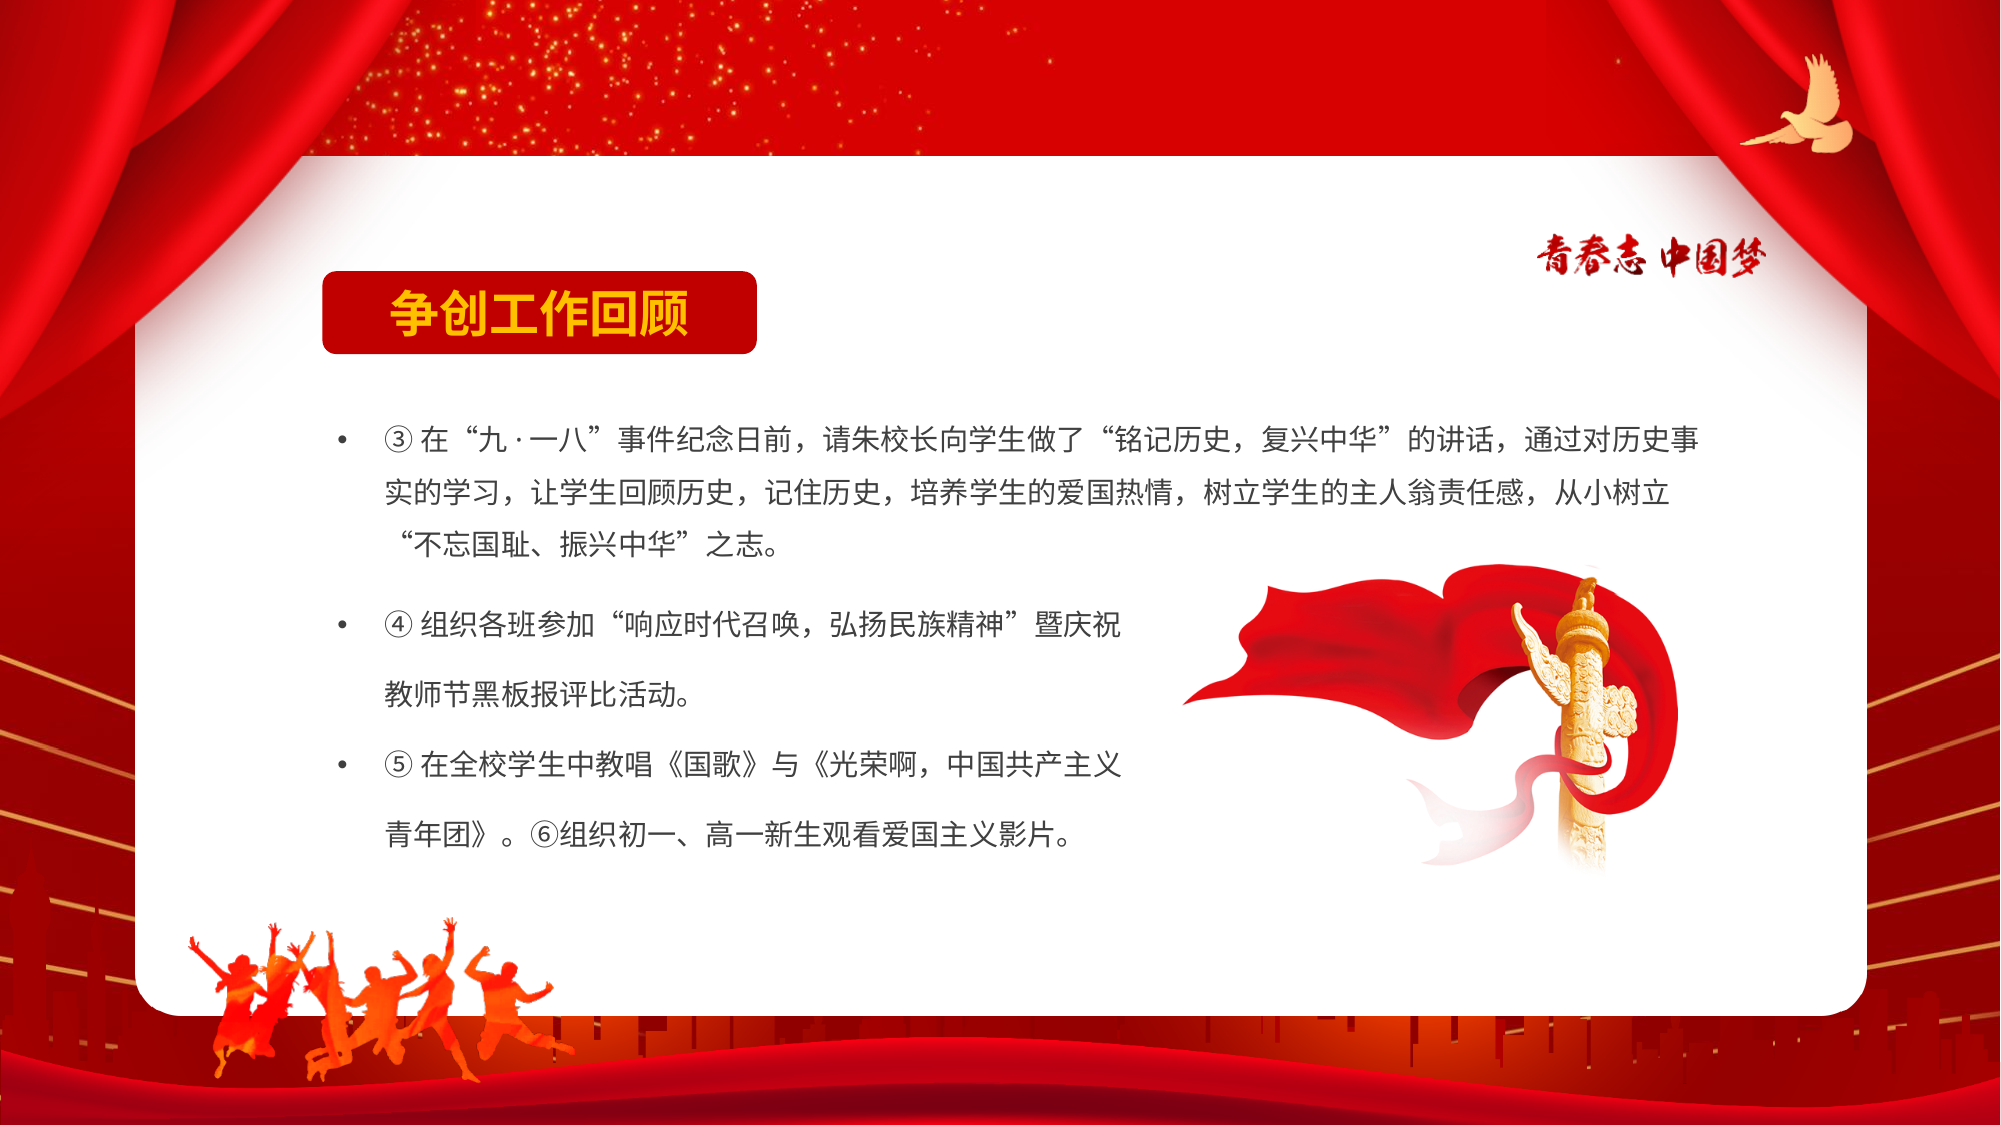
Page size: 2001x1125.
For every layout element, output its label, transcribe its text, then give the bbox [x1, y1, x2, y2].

text_box ④组织各班参加“响应时代召唤，弘扬民族精神”暨庆祝教师节黑板报评比活动。 ⑤在全校学生中教唱《国歌》与《光荣啊，中国共产主义青年团》。⑥组织初一、高一新生观看爱国主义影片。 [322, 564, 1138, 929]
text_box ③在“九·一八”事件纪念日前，请朱校长向学生做了“铭记历史，复兴中华”的讲话，通过对历史事实的学习，让学生回顾历史，记住历史，培养学生的爱国热情，树立学生的主人翁责任感，从小树立“不忘国耻、振兴中华”之志。 [322, 396, 1735, 569]
picture [0, 0, 2001, 1125]
text_box 争创工作回顾 [322, 271, 757, 355]
